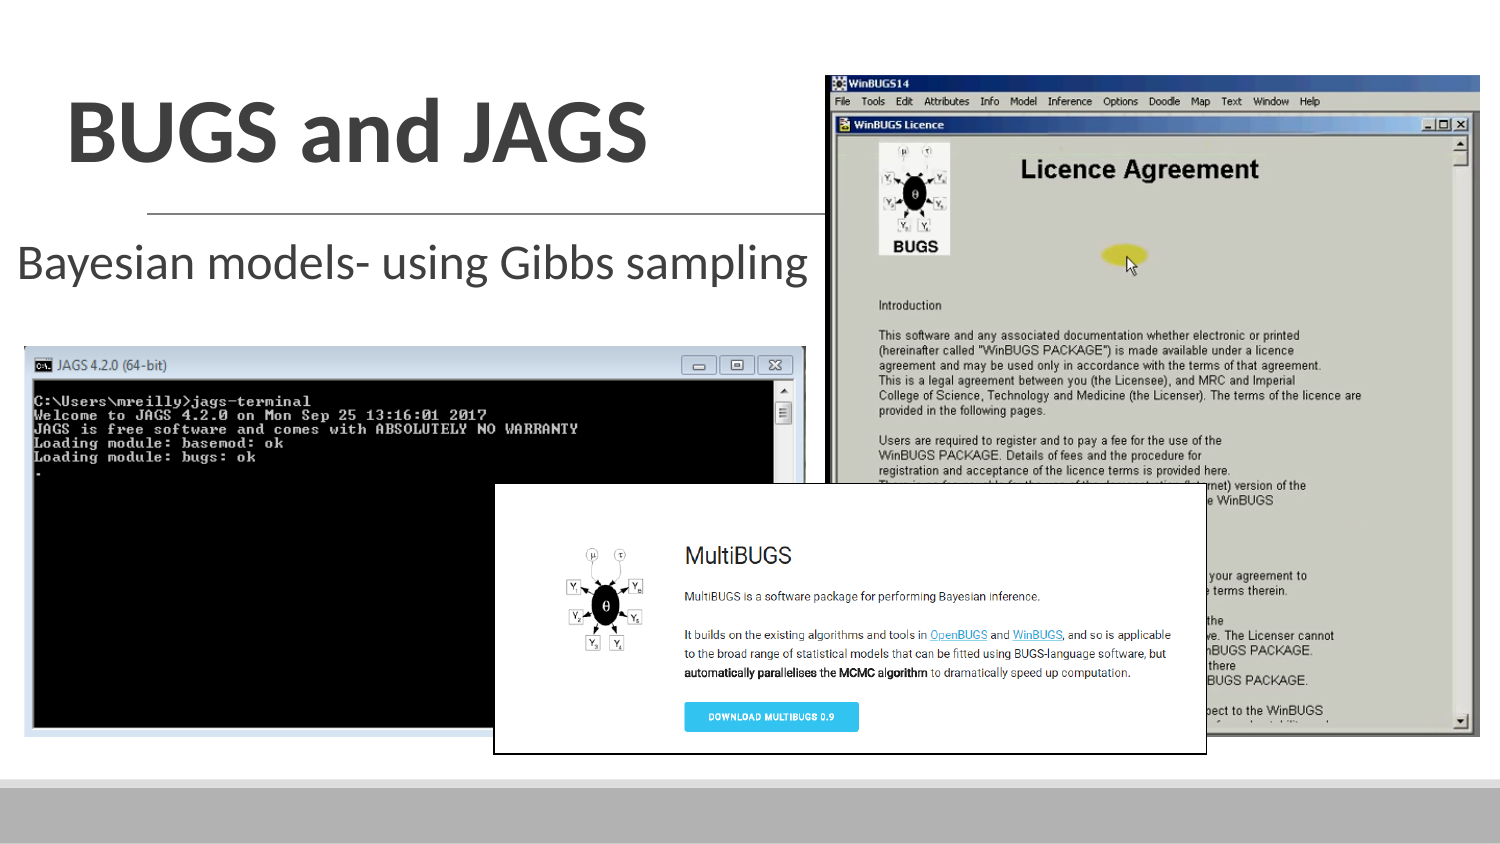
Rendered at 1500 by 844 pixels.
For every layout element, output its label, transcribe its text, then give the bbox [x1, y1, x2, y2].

picture [24, 73, 1480, 754]
title BUGS and JAGS [51, 72, 825, 167]
list Bayesian models- using Gibbs sampling [1, 221, 1400, 783]
